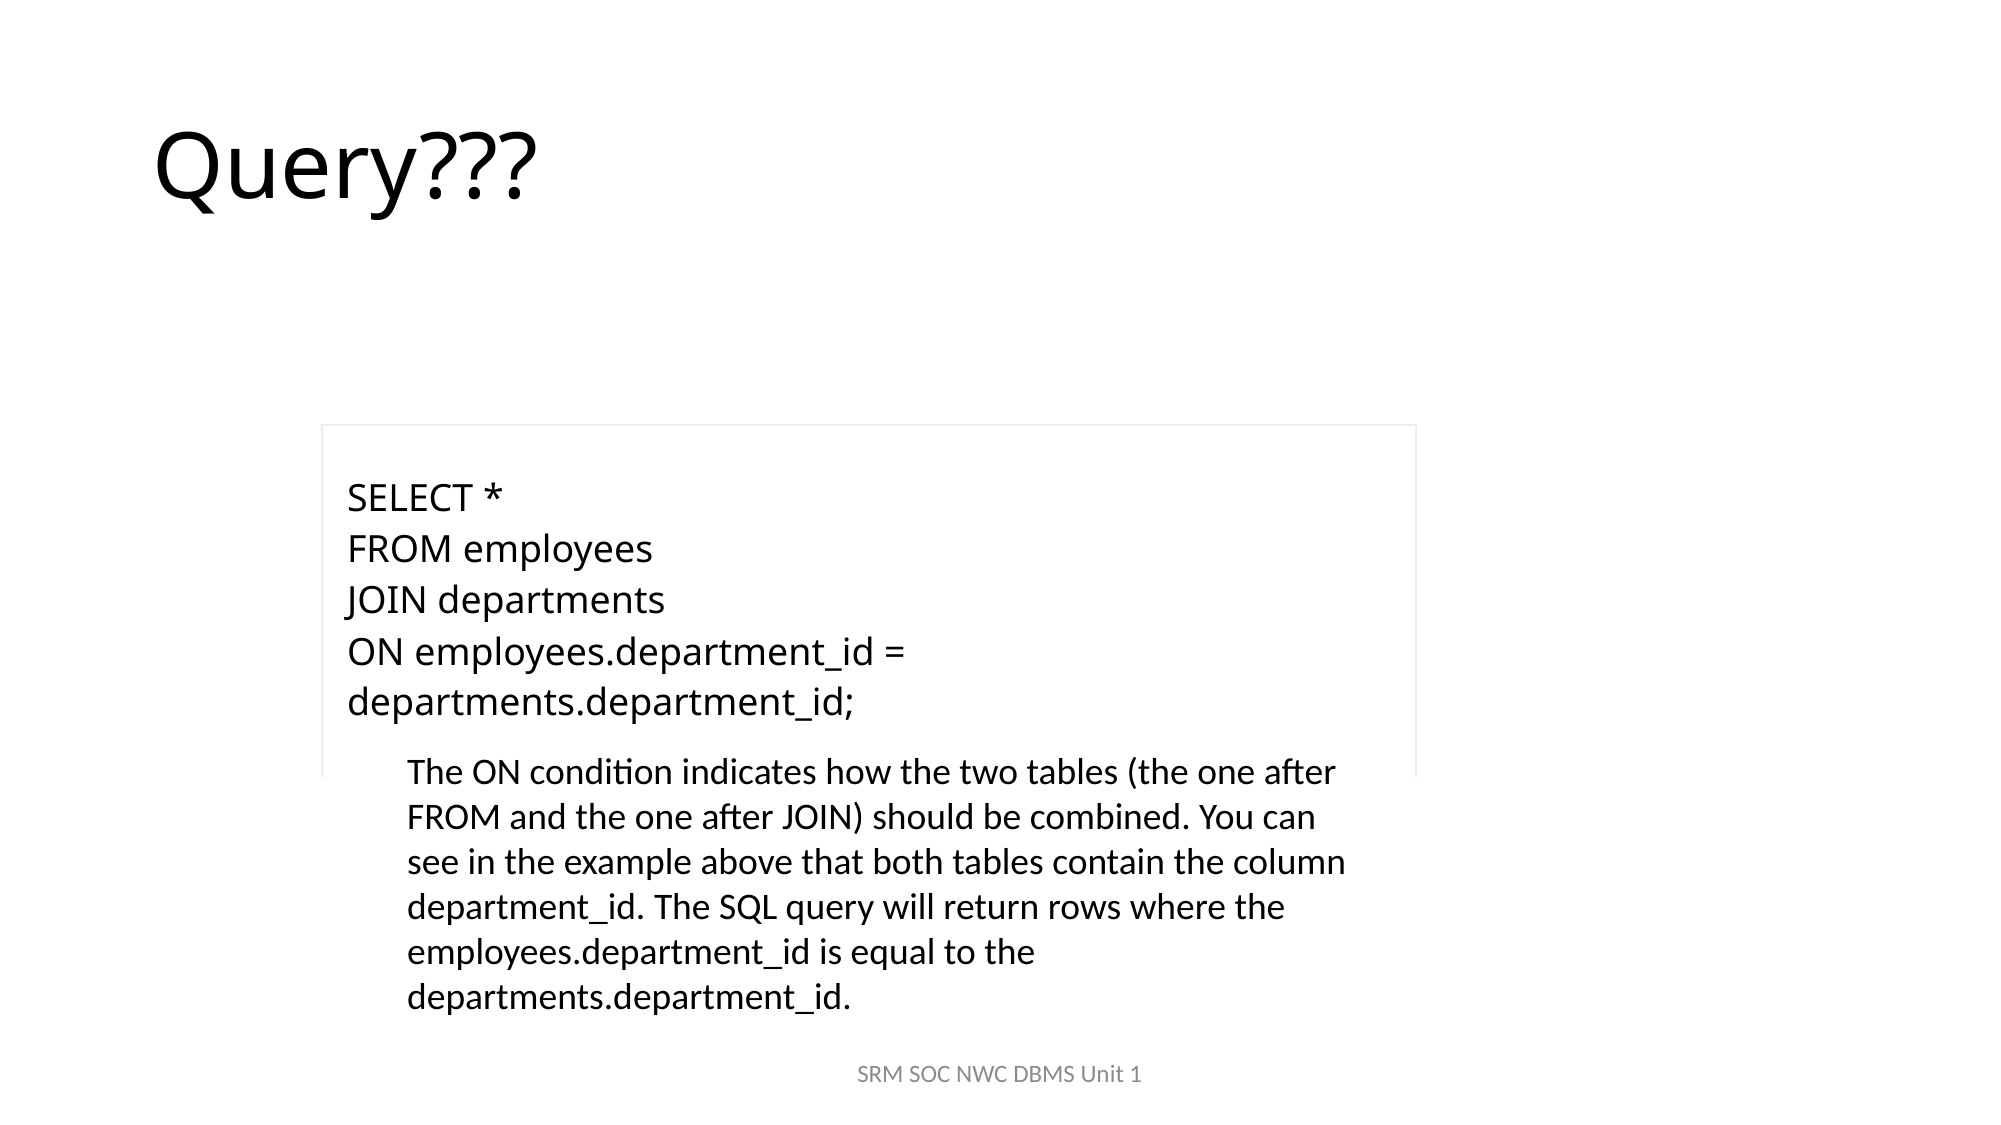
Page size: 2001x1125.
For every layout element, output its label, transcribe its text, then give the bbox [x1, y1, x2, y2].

footer SRM SOC NWC DBMS Unit 1 [662, 1070, 1338, 1103]
table_header SELECT * FROM employees JOIN departments ON employees.department_id = departments.department_id; [323, 426, 1415, 777]
title Query??? [137, 59, 1863, 278]
text_box The ON condition indicates how the two tables (the one after FROM and the one after JOIN) should be combined. You can see in the example above that both tables contain the column department_id. The SQL query will return rows where the employees.department_id is equal to the departments.department_id. [392, 739, 1393, 1070]
